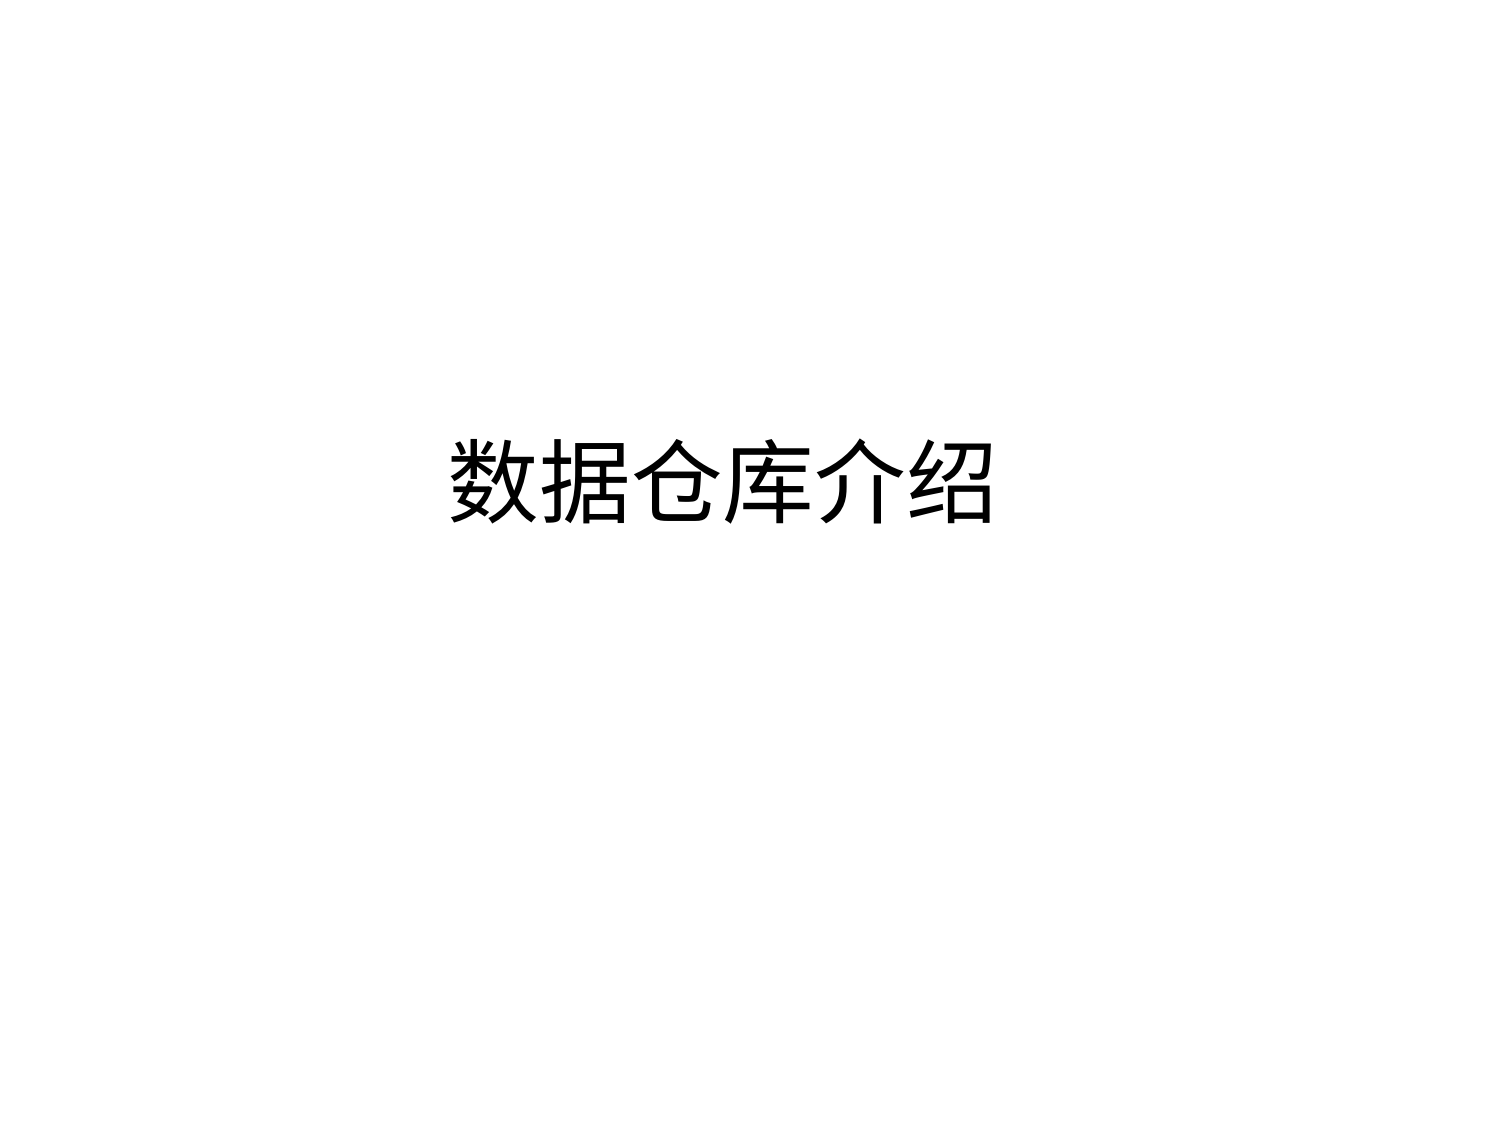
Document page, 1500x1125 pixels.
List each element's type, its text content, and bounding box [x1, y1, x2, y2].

text_box 数据仓库介绍 [110, 417, 1336, 543]
